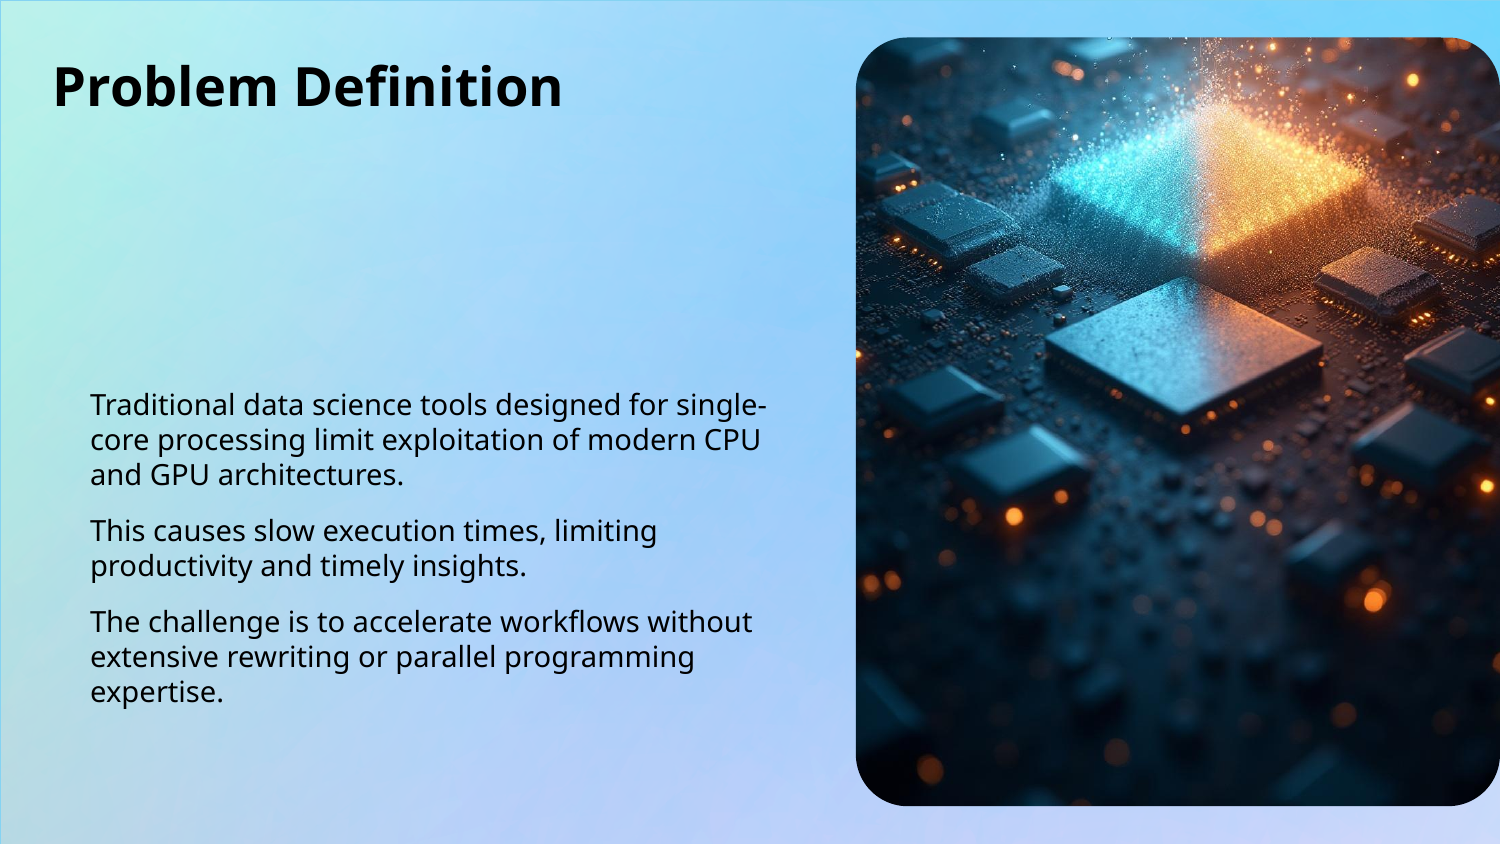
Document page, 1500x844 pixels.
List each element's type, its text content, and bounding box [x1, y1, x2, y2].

title Problem Definition [37, 37, 832, 323]
list Traditional data science tools designed for single-core processing limit exploitation of modern CPU and GPU architectures. This causes slow execution times, limiting productivity and timely insights. The challenge is to accelerate workflows without extensive rewriting or parallel programming expertise. [37, 323, 832, 724]
picture [2, 2, 1500, 844]
text_box [855, 37, 1500, 807]
